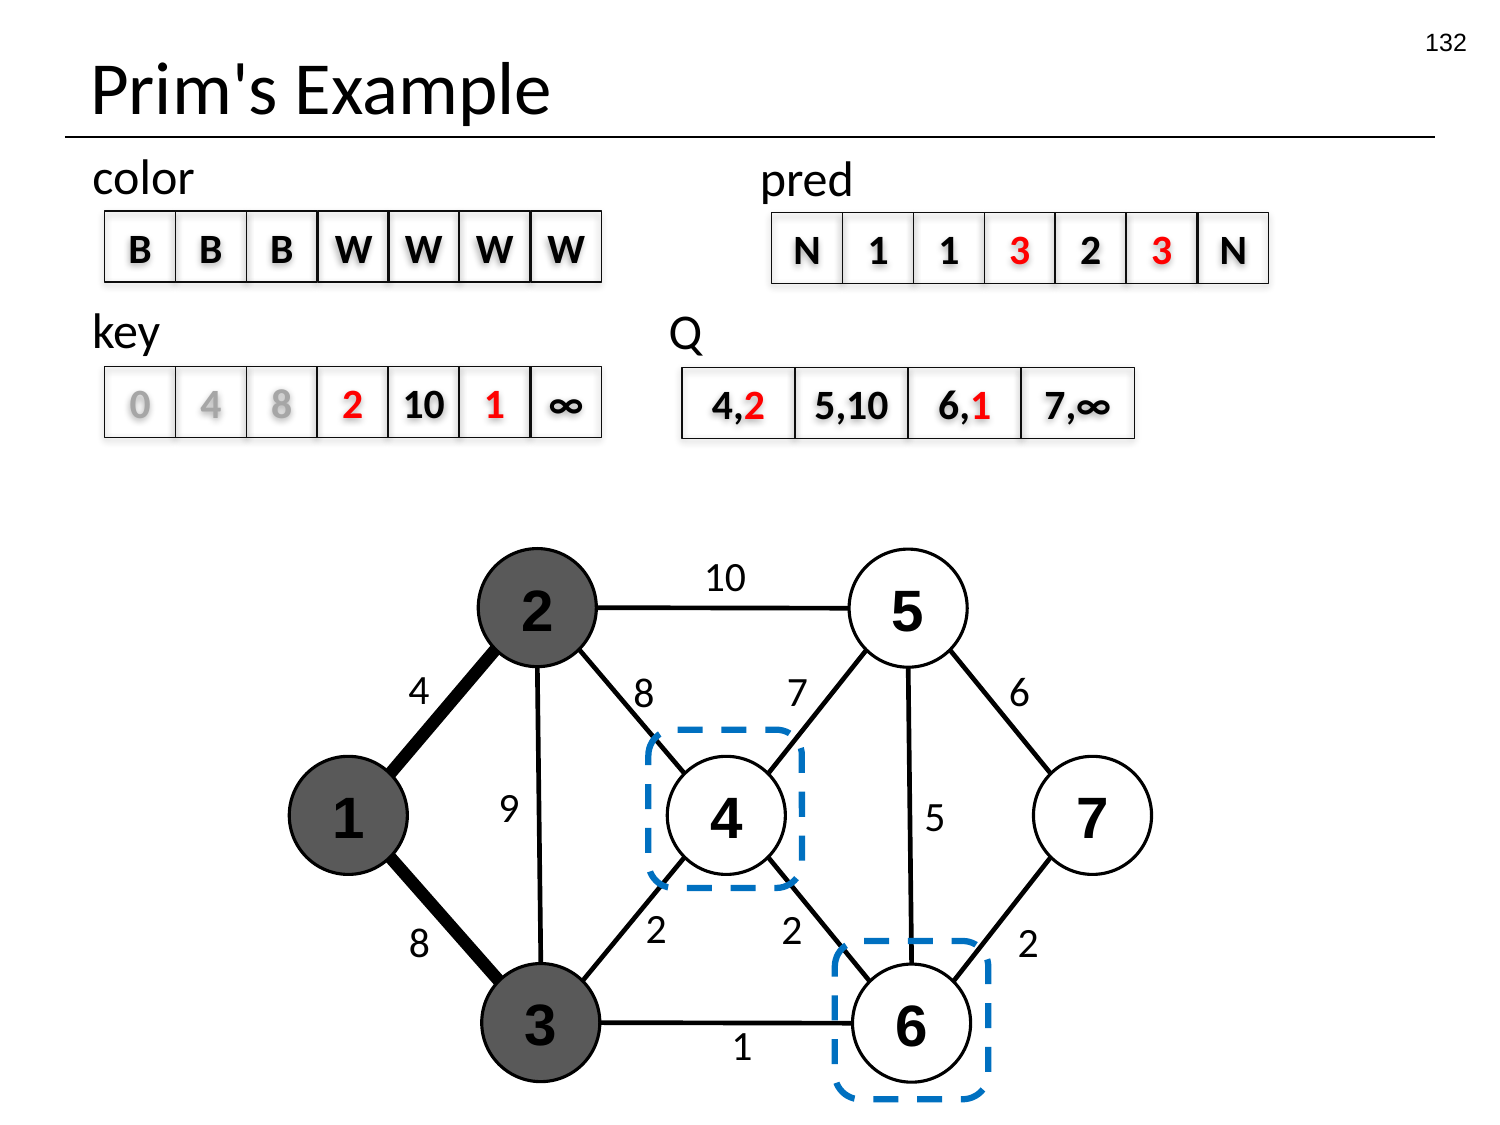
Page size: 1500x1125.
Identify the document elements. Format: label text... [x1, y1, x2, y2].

text_box 1 [289, 756, 408, 875]
text_box ∞ [530, 366, 602, 438]
text_box key [77, 290, 176, 366]
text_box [907, 666, 912, 965]
text_box 0 [104, 366, 173, 438]
text_box N [1197, 212, 1269, 284]
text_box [953, 856, 1051, 982]
text_box color [77, 137, 210, 212]
text_box 1 [913, 212, 984, 284]
text_box 4 [175, 366, 244, 438]
text_box 4,2 [681, 367, 792, 439]
text_box 3 [984, 212, 1054, 284]
text_box 10 [688, 542, 762, 606]
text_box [537, 666, 541, 964]
text_box 7,∞ [1020, 367, 1135, 439]
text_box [578, 649, 685, 774]
text_box 2 [317, 366, 385, 438]
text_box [767, 856, 871, 982]
text_box [648, 729, 802, 889]
text_box W [530, 210, 602, 283]
text_box pred [744, 138, 869, 214]
text_box 5 [917, 782, 961, 848]
text_box B [104, 212, 172, 283]
text_box B [175, 210, 246, 283]
text_box 5 [849, 549, 968, 668]
slide_number 132 [1131, 18, 1483, 62]
text_box 1 [458, 366, 528, 438]
text_box 3 [481, 963, 600, 1082]
title Prim's Example [75, 20, 1425, 138]
text_box 9 [483, 773, 531, 838]
text_box 7 [1033, 756, 1152, 875]
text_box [389, 856, 500, 982]
text_box 3 [1125, 212, 1197, 284]
text_box 6,1 [907, 367, 1018, 439]
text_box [582, 856, 685, 982]
text_box W [458, 210, 530, 283]
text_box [949, 649, 1051, 774]
text_box 3 [716, 1024, 768, 1028]
text_box 8 [246, 366, 314, 438]
text_box 5,10 [794, 367, 905, 439]
text_box 2 [478, 548, 597, 667]
text_box 1 [842, 212, 913, 284]
text_box pred [904, 940, 915, 969]
text_box N [771, 214, 839, 284]
text_box 1 [716, 1032, 768, 1077]
text_box 2 [1054, 212, 1125, 284]
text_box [767, 649, 867, 774]
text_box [389, 649, 496, 774]
text_box Q [653, 291, 718, 367]
text_box W [390, 210, 458, 283]
text_box B [246, 210, 317, 283]
text_box W [317, 210, 390, 283]
text_box 1 [716, 1011, 768, 1021]
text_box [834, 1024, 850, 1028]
text_box [834, 940, 989, 1100]
text_box 10 [387, 366, 456, 438]
